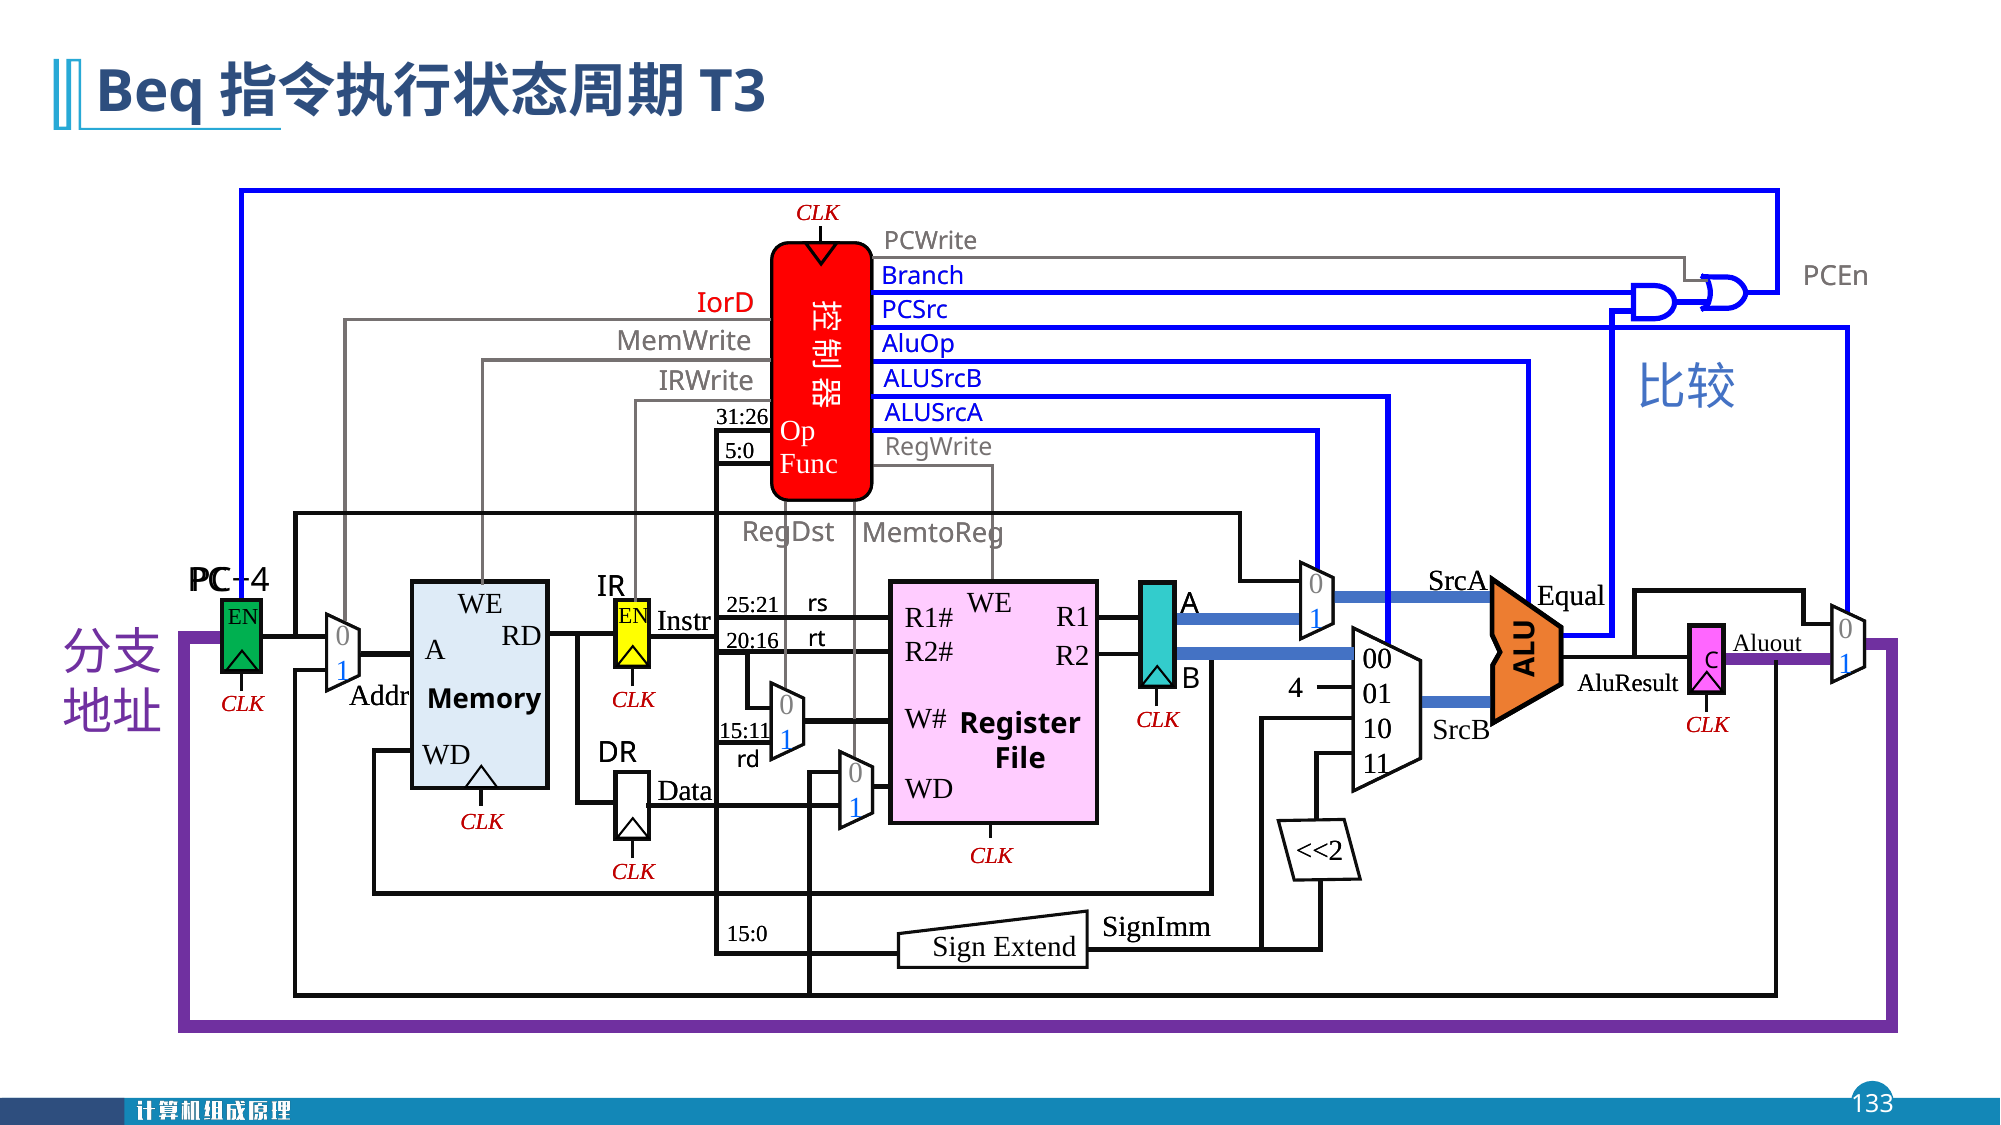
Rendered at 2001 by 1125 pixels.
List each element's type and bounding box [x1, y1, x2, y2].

title [80, 42, 1805, 144]
text_box [19, 190, 1892, 1027]
